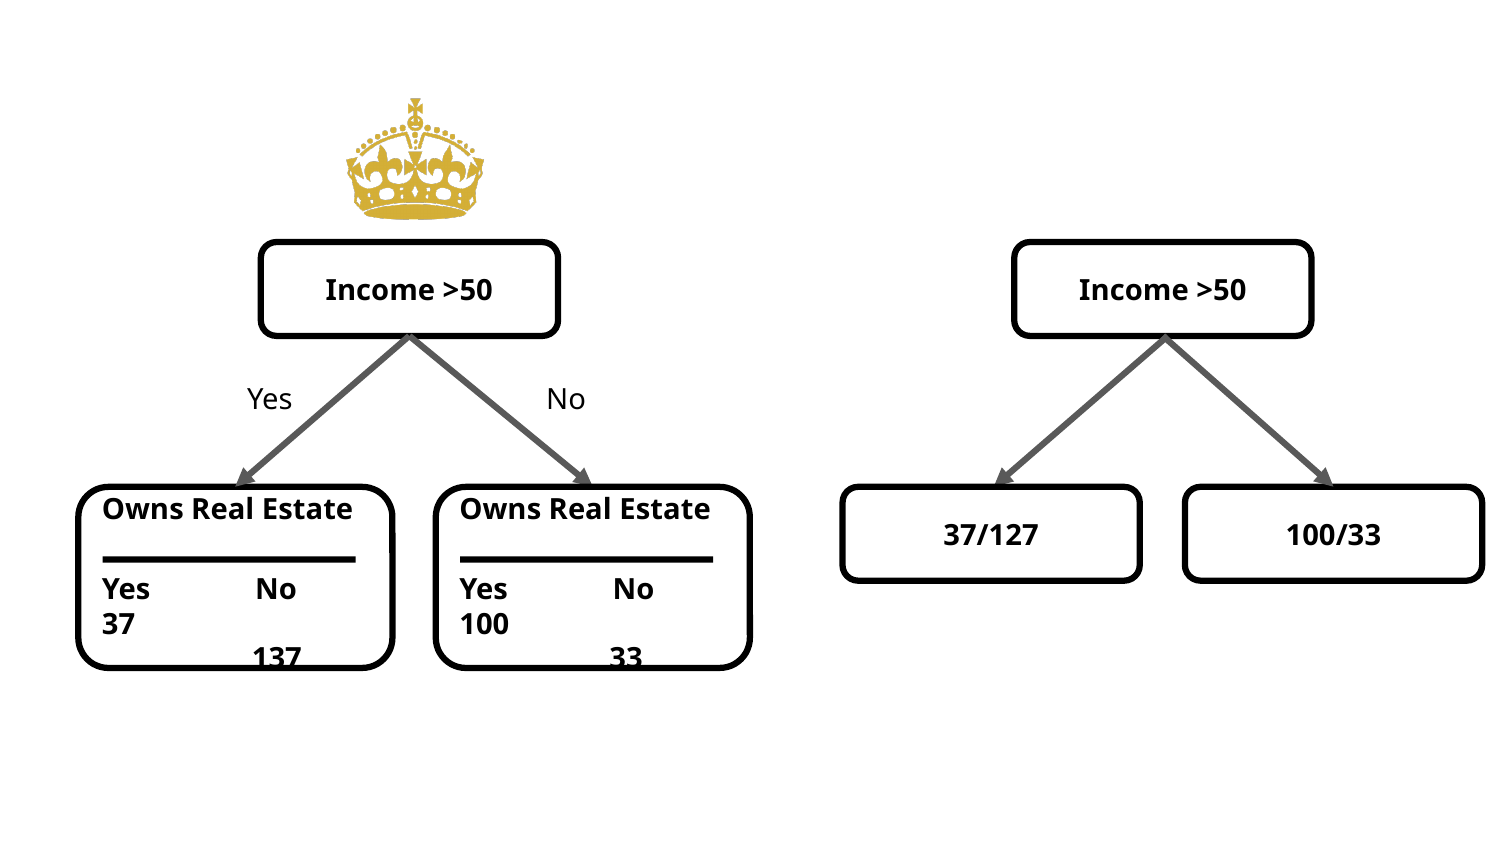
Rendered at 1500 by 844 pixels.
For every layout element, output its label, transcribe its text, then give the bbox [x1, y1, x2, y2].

text_box 100/33 [1184, 486, 1483, 581]
text_box [235, 419, 314, 487]
text_box Income >50 [1014, 242, 1312, 336]
text_box Owns Real Estate Yes No 37 137 [78, 486, 393, 668]
text_box Income >50 [260, 242, 559, 336]
text_box [409, 335, 593, 486]
text_box [1162, 335, 1334, 487]
text_box Owns Real Estate Yes No 100 33 [435, 486, 750, 668]
picture [309, 80, 532, 226]
text_box 37/127 [842, 486, 1140, 581]
text_box [994, 338, 1165, 486]
text_box No [531, 365, 634, 419]
text_box Yes [232, 365, 335, 419]
